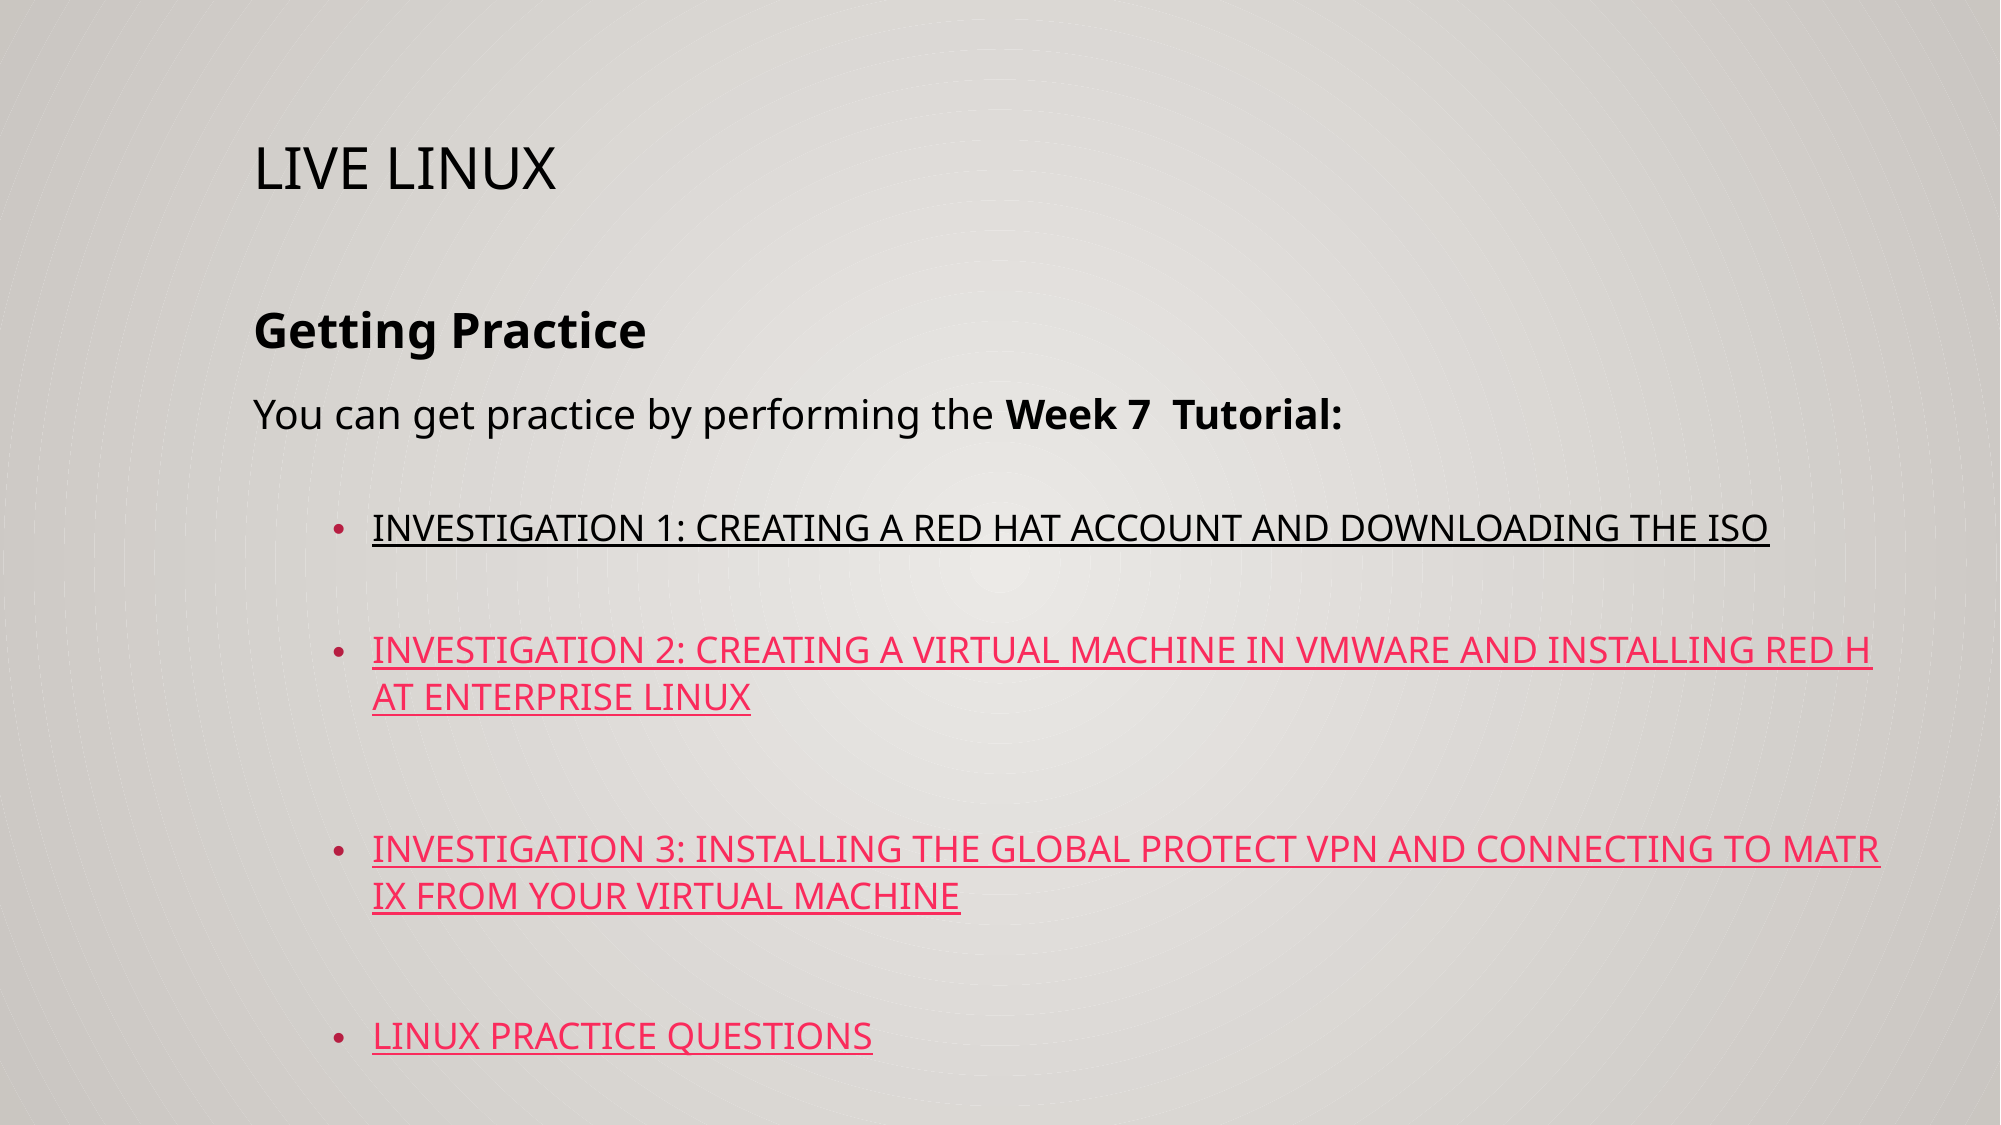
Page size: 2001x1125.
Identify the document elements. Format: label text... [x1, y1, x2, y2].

list Getting Practice You can get practice by performing the Week 7 Tutorial: INVESTIGATION 1: CREATING A RED HAT ACCOUNT AND DOWNLOADING THE ISO INVESTIGATION 2: CREATING A VIRTUAL MACHINE IN VMWARE AND INSTALLING RED HAT ENTERPRISE LINUX INVESTIGATION 3: INSTALLING THE GLOBAL PROTECT VPN AND CONNECTING TO MATRIX FROM YOUR VIRTUAL MACHINE LINUX PRACTICE QUESTIONS [238, 279, 1901, 1061]
title Live linux [238, 131, 1814, 279]
